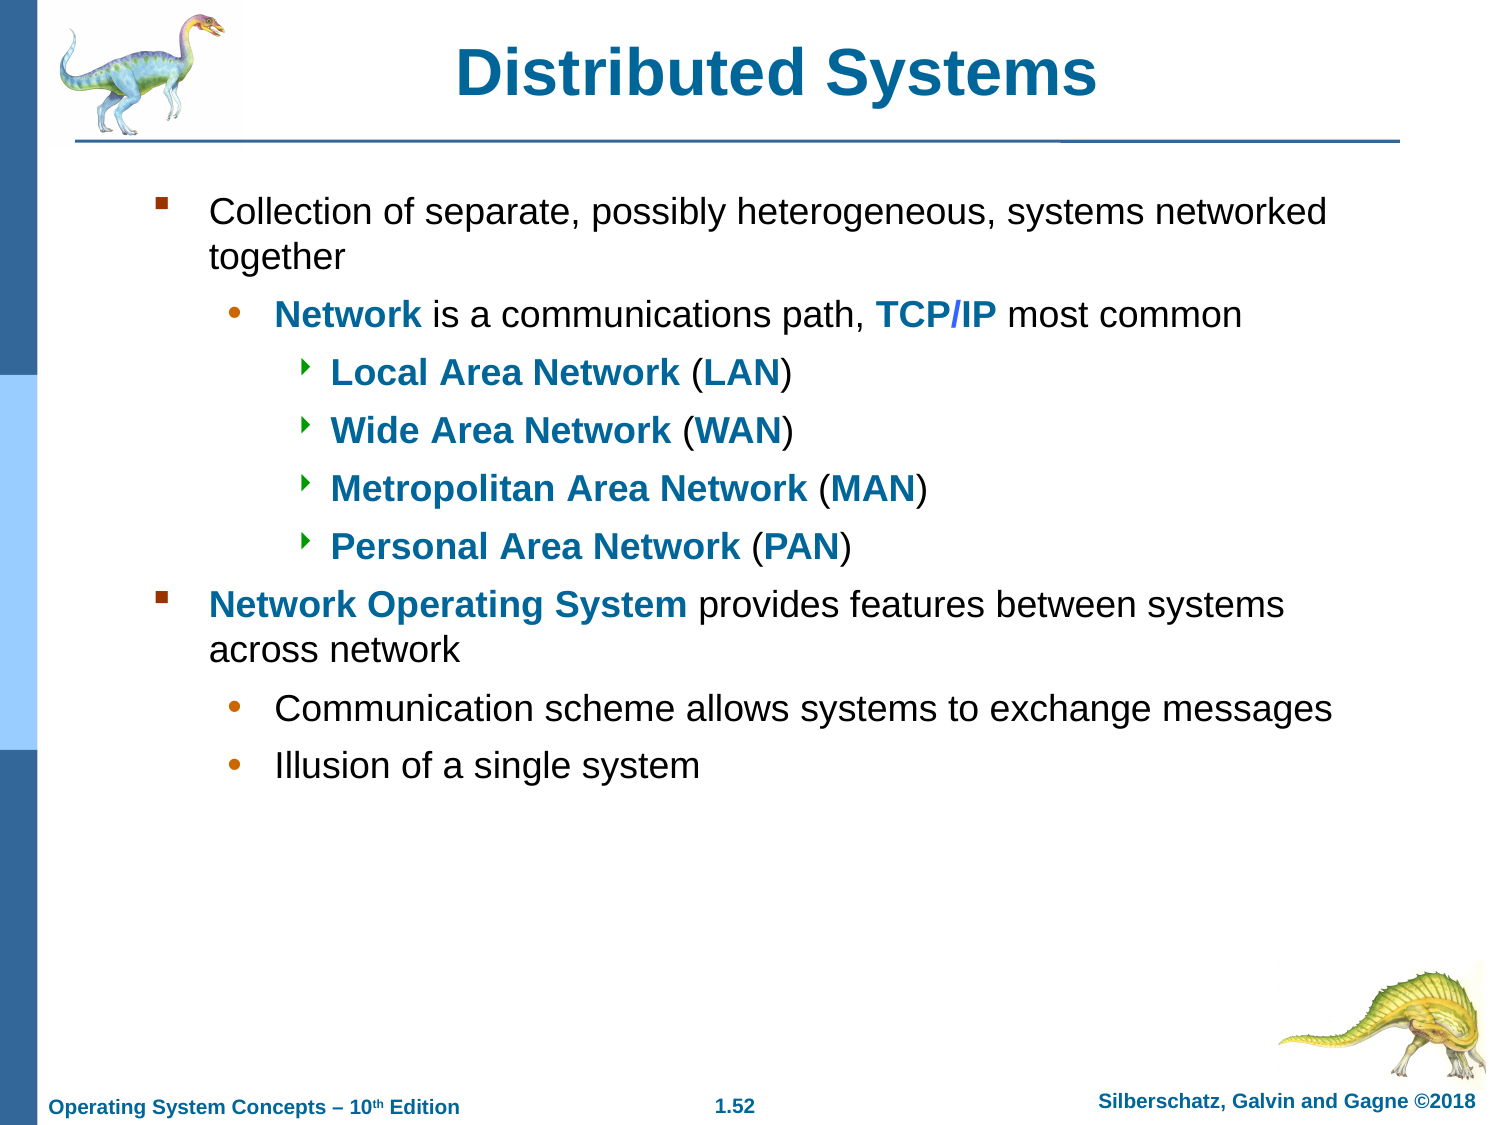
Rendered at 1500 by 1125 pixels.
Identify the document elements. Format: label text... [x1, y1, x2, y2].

title Distributed Systems [149, 21, 1406, 116]
picture [46, 0, 243, 149]
picture [1275, 959, 1486, 1090]
list Collection of separate, possibly heterogeneous, systems networked together Network is a communications path, TCP/IP most common Local Area Network (LAN) Wide Area Network (WAN) Metropolitan Area Network (MAN) Personal Area Network (PAN) Network Operating System provides features between systems across network Communication scheme allows systems to exchange messages Illusion of a single system [137, 179, 1393, 923]
